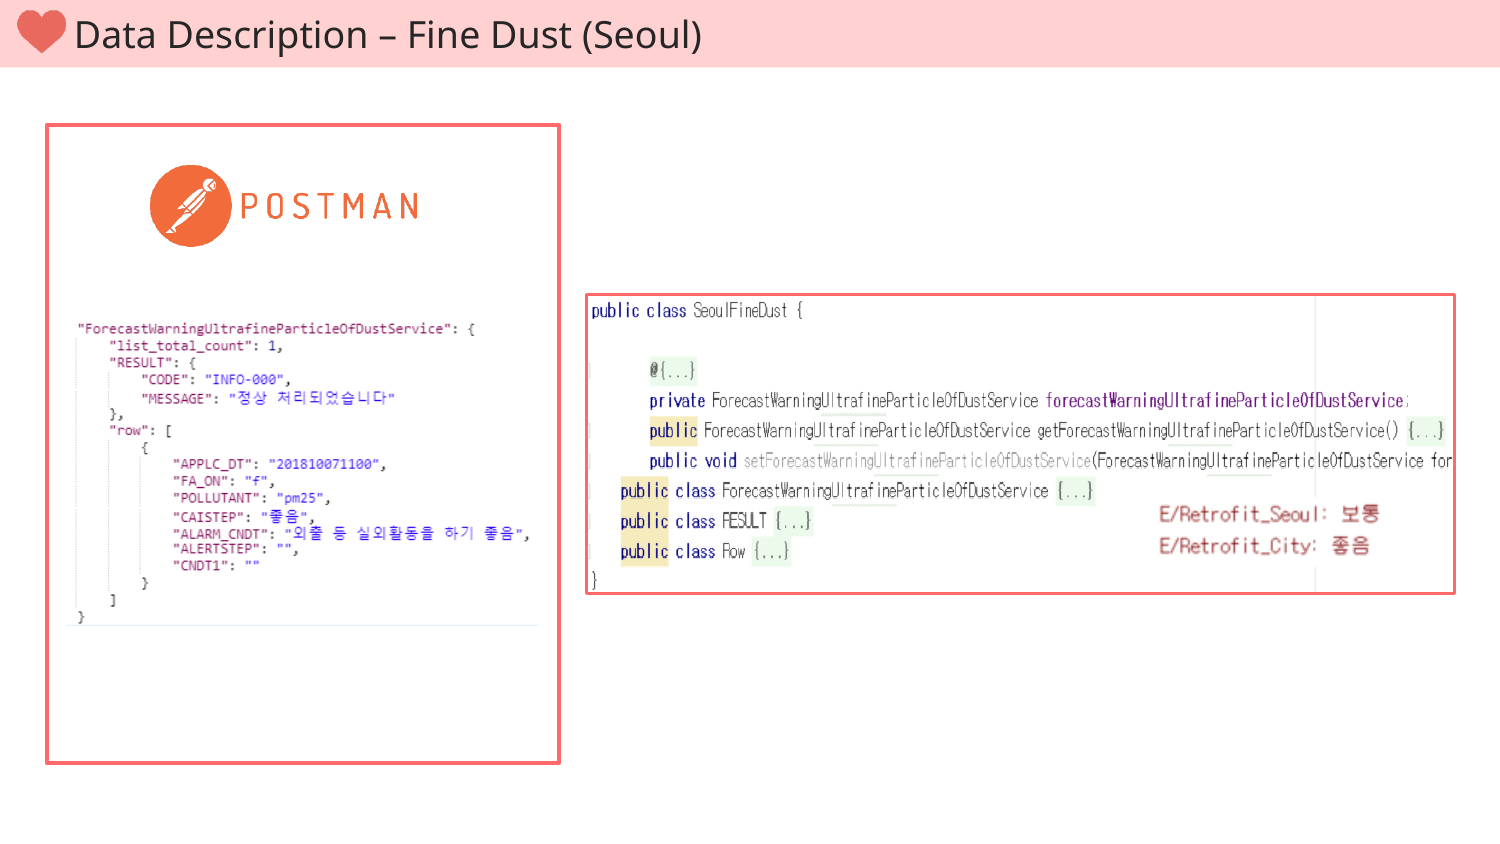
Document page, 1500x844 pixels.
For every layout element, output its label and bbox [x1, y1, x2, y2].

text_box [0, 0, 1500, 70]
text_box [588, 296, 1454, 592]
text_box [17, 3, 717, 65]
text_box [46, 124, 560, 764]
